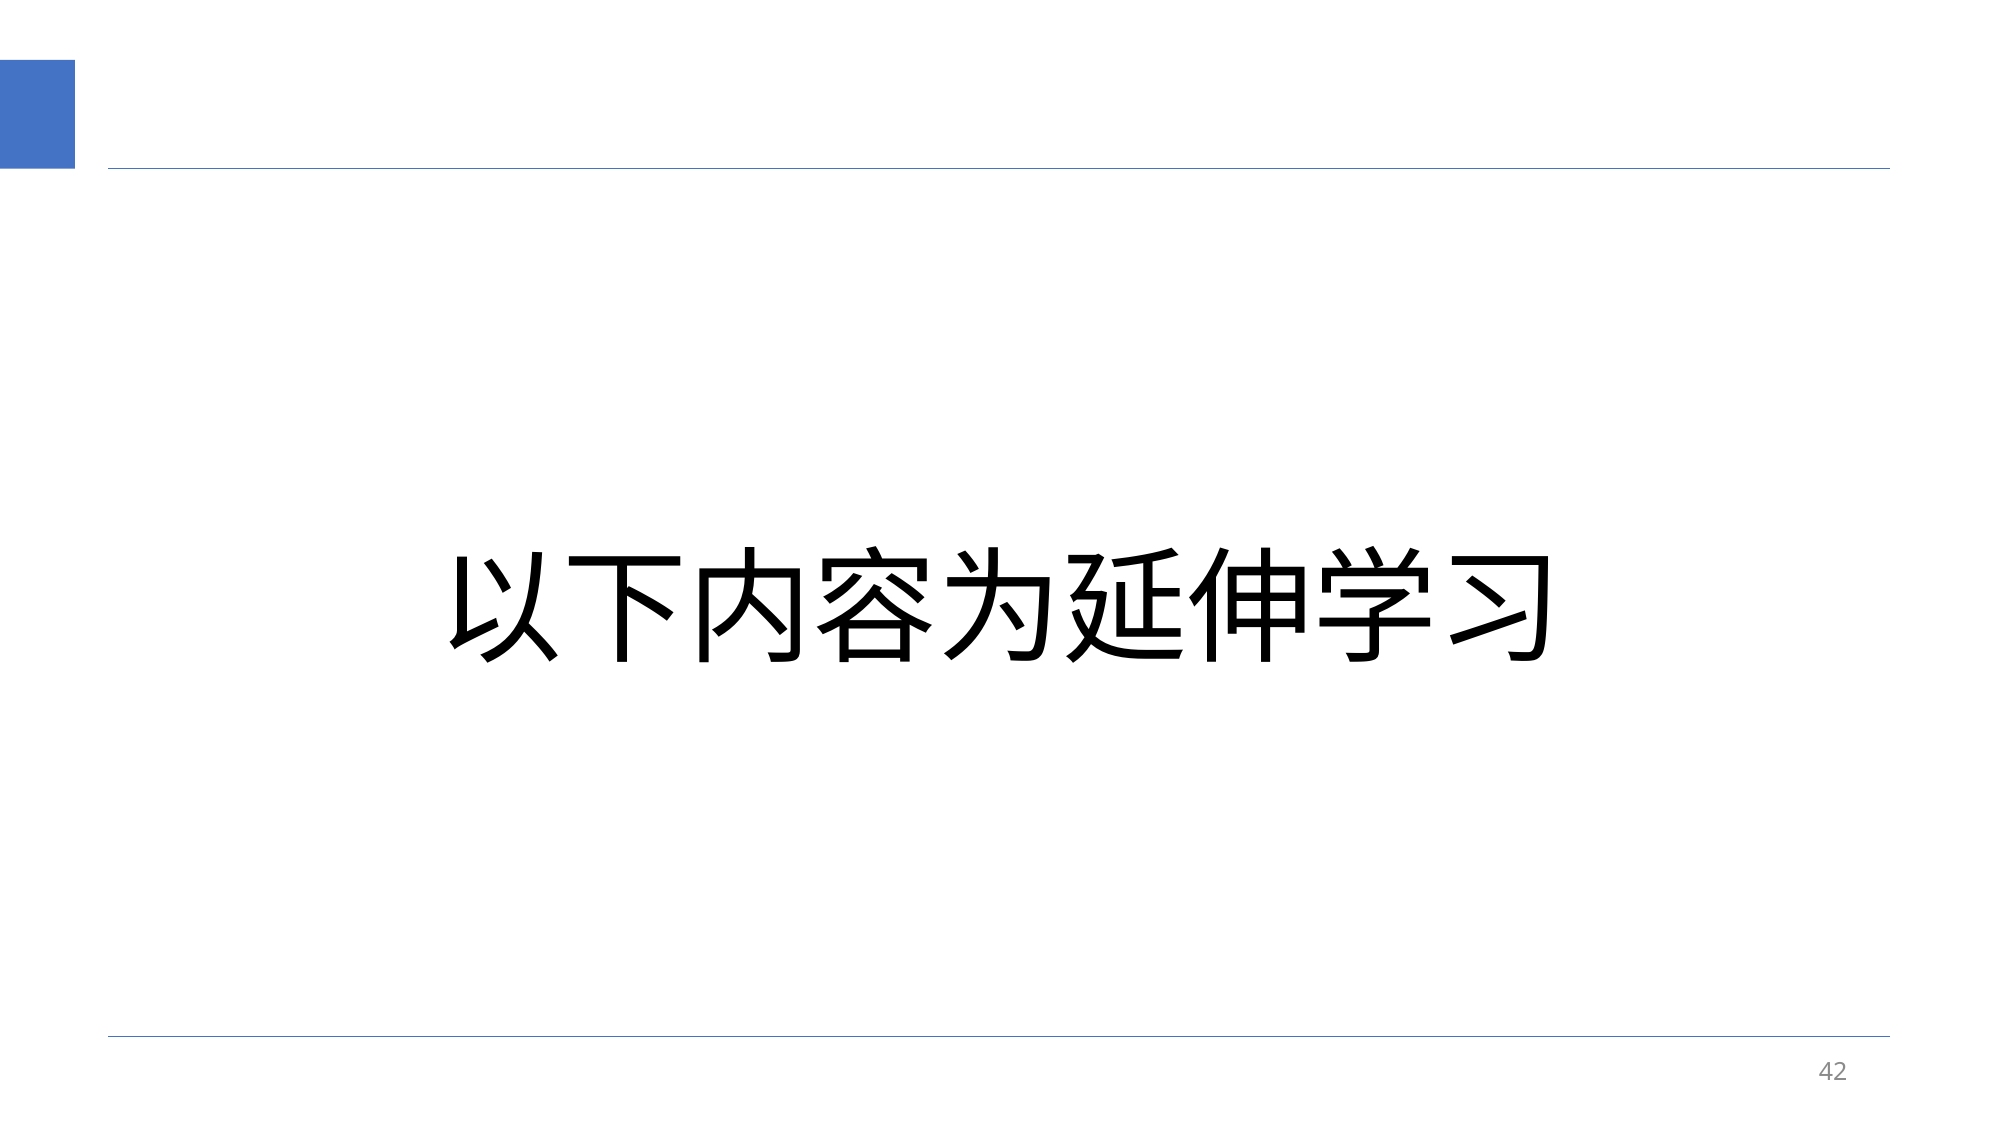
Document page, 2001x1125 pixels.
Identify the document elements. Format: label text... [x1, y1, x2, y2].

list 以下内容为延伸学习 [137, 210, 1863, 1014]
slide_number 42 [1412, 1042, 1863, 1103]
